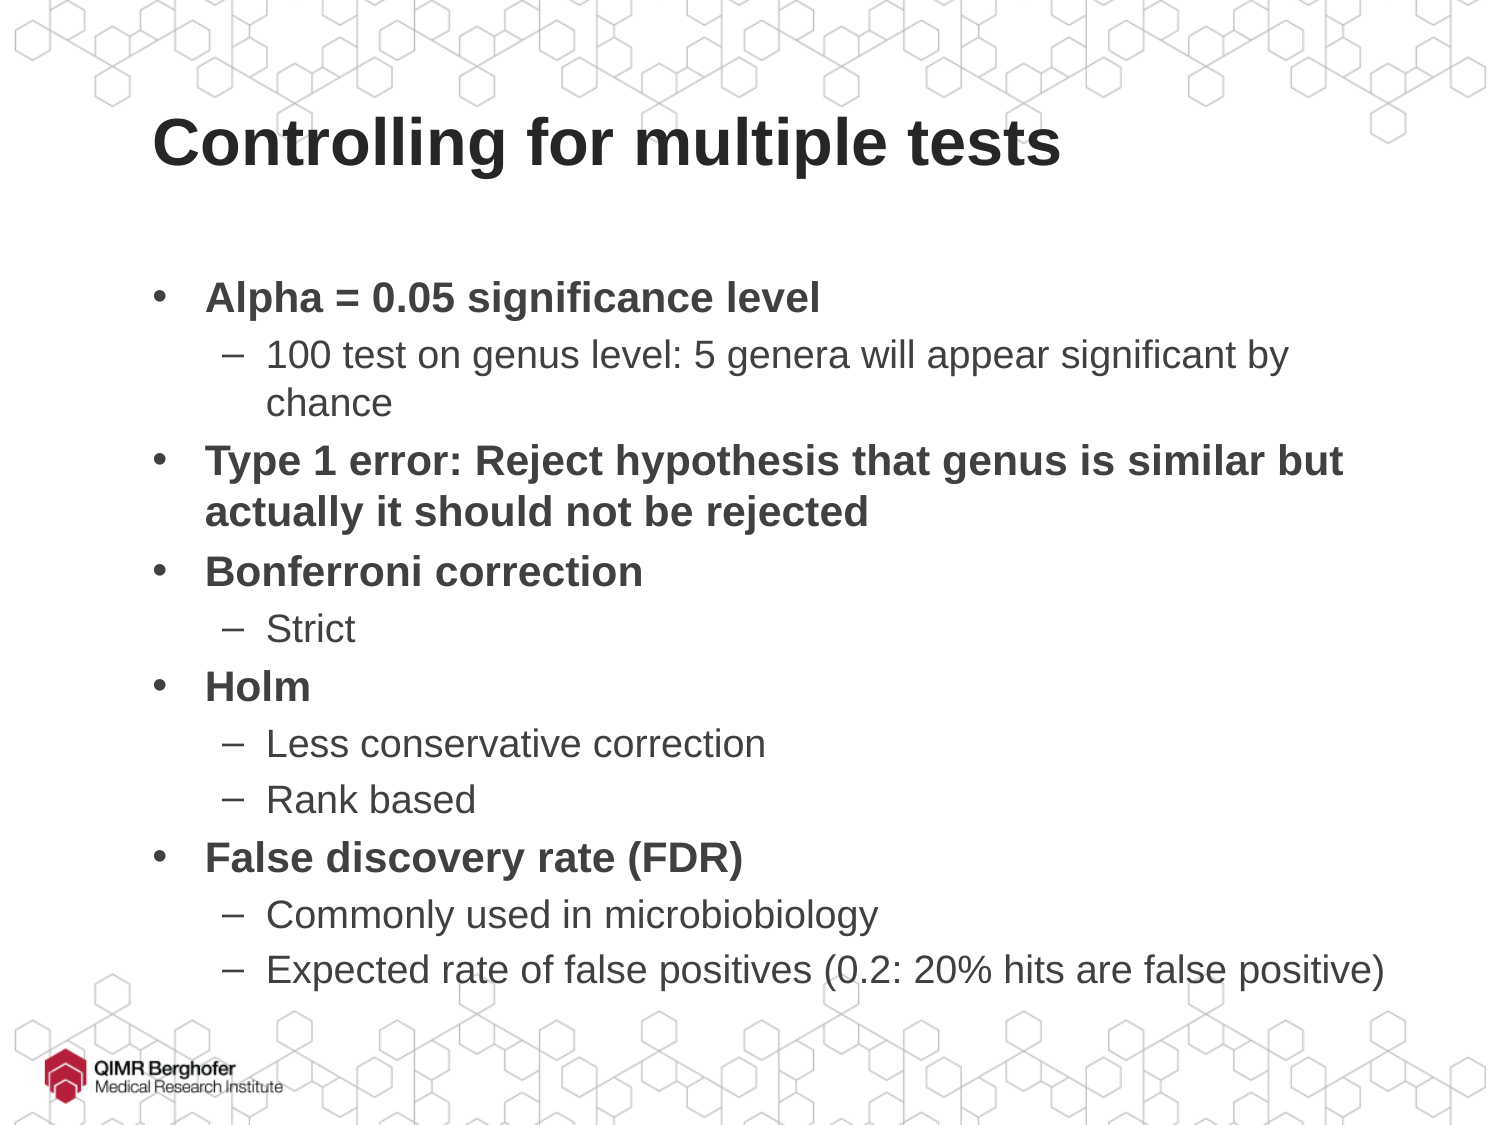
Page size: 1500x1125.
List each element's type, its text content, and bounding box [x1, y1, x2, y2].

title Controlling for multiple tests [137, 45, 1425, 233]
list Alpha = 0.05 significance level 100 test on genus level: 5 genera will appear significant by chance Type 1 error: Reject hypothesis that genus is similar but actually it should not be rejected Bonferroni correction Strict Holm Less conservative correction Rank based False discovery rate (FDR) Commonly used in microbiobiology Expected rate of false positives (0.2: 20% hits are false positive) [137, 262, 1425, 1005]
picture [0, 0, 1500, 1125]
